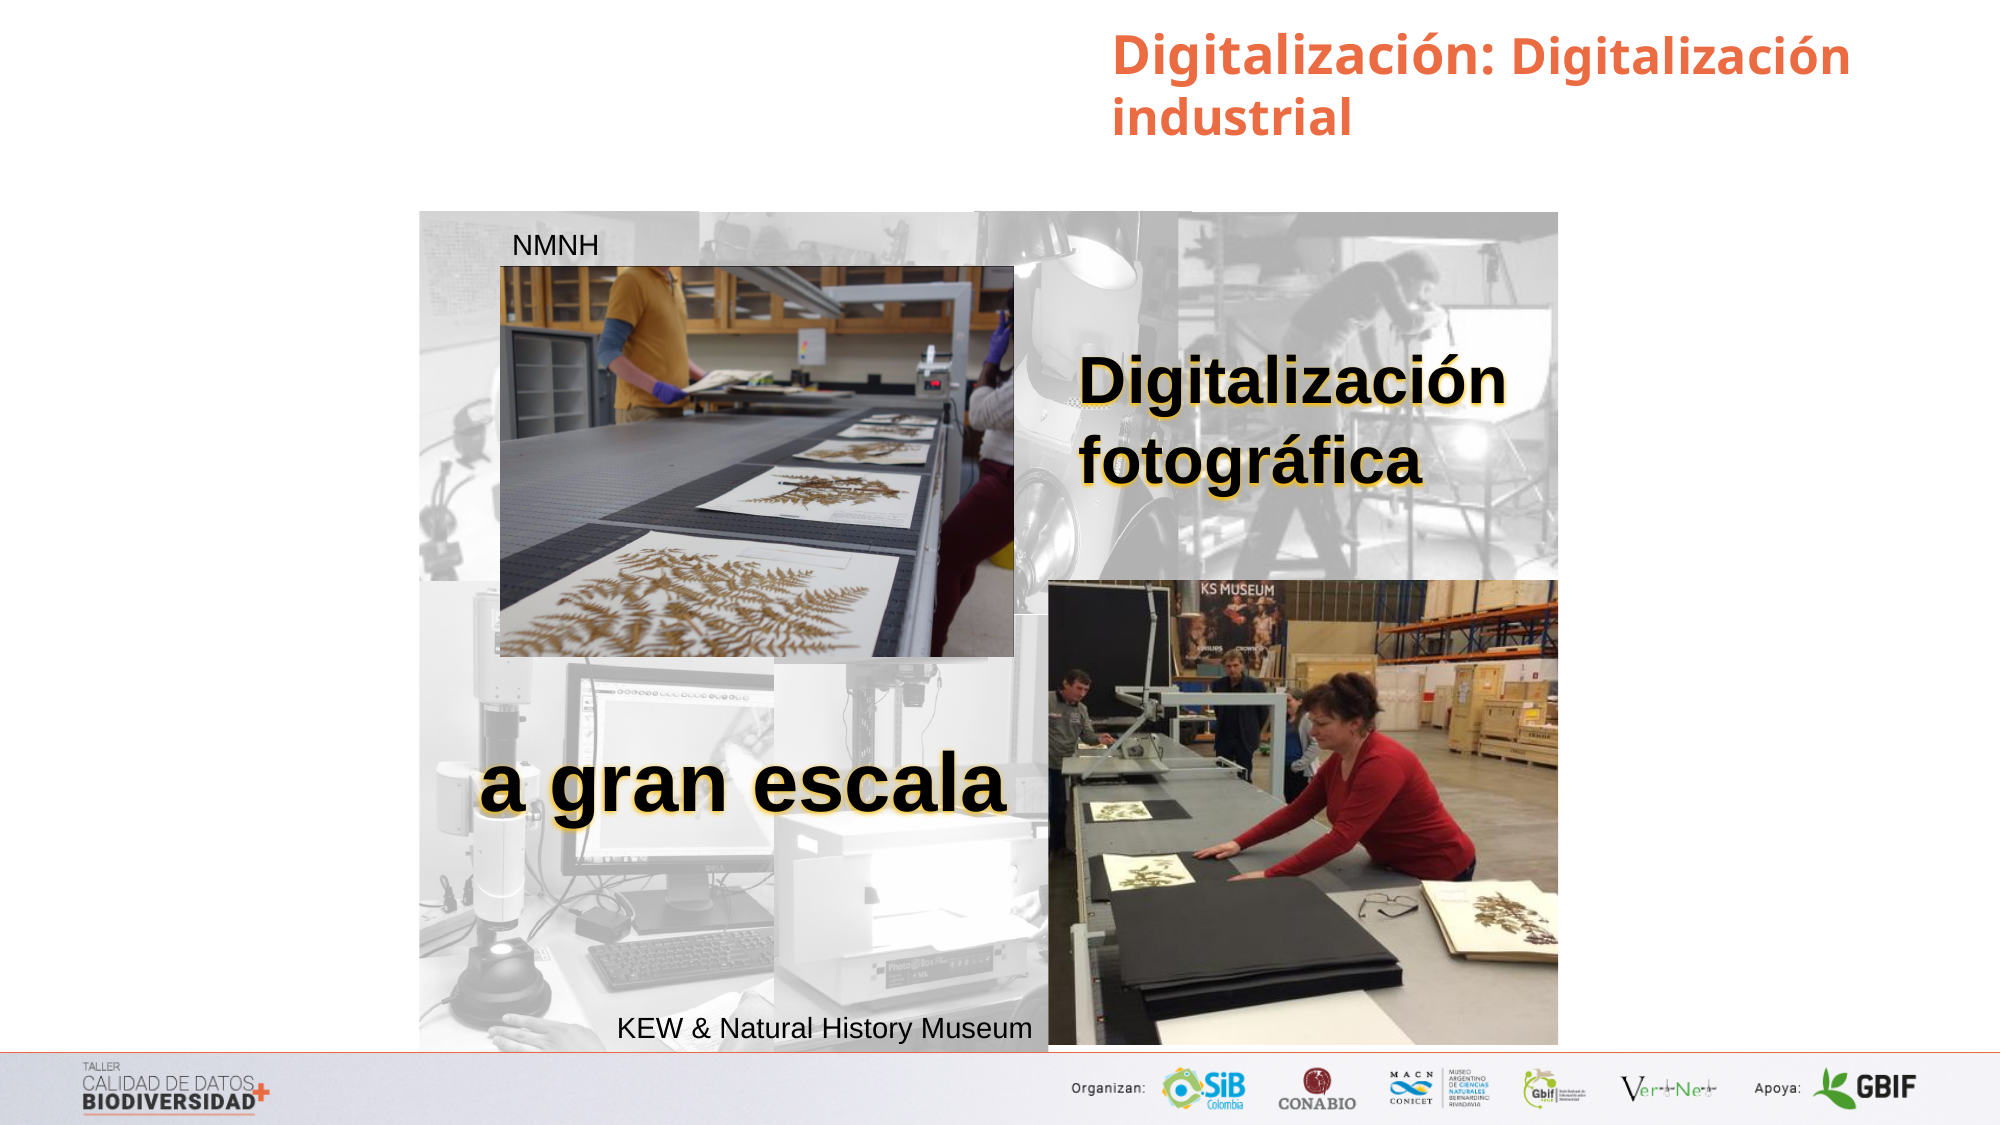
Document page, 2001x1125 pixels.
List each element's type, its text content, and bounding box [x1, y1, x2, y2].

picture [500, 265, 1015, 657]
text_box Digitalización: Digitalización industrial [1096, 13, 2000, 133]
picture [1048, 580, 1559, 1046]
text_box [419, 211, 1559, 1053]
picture [0, 1051, 2000, 1125]
